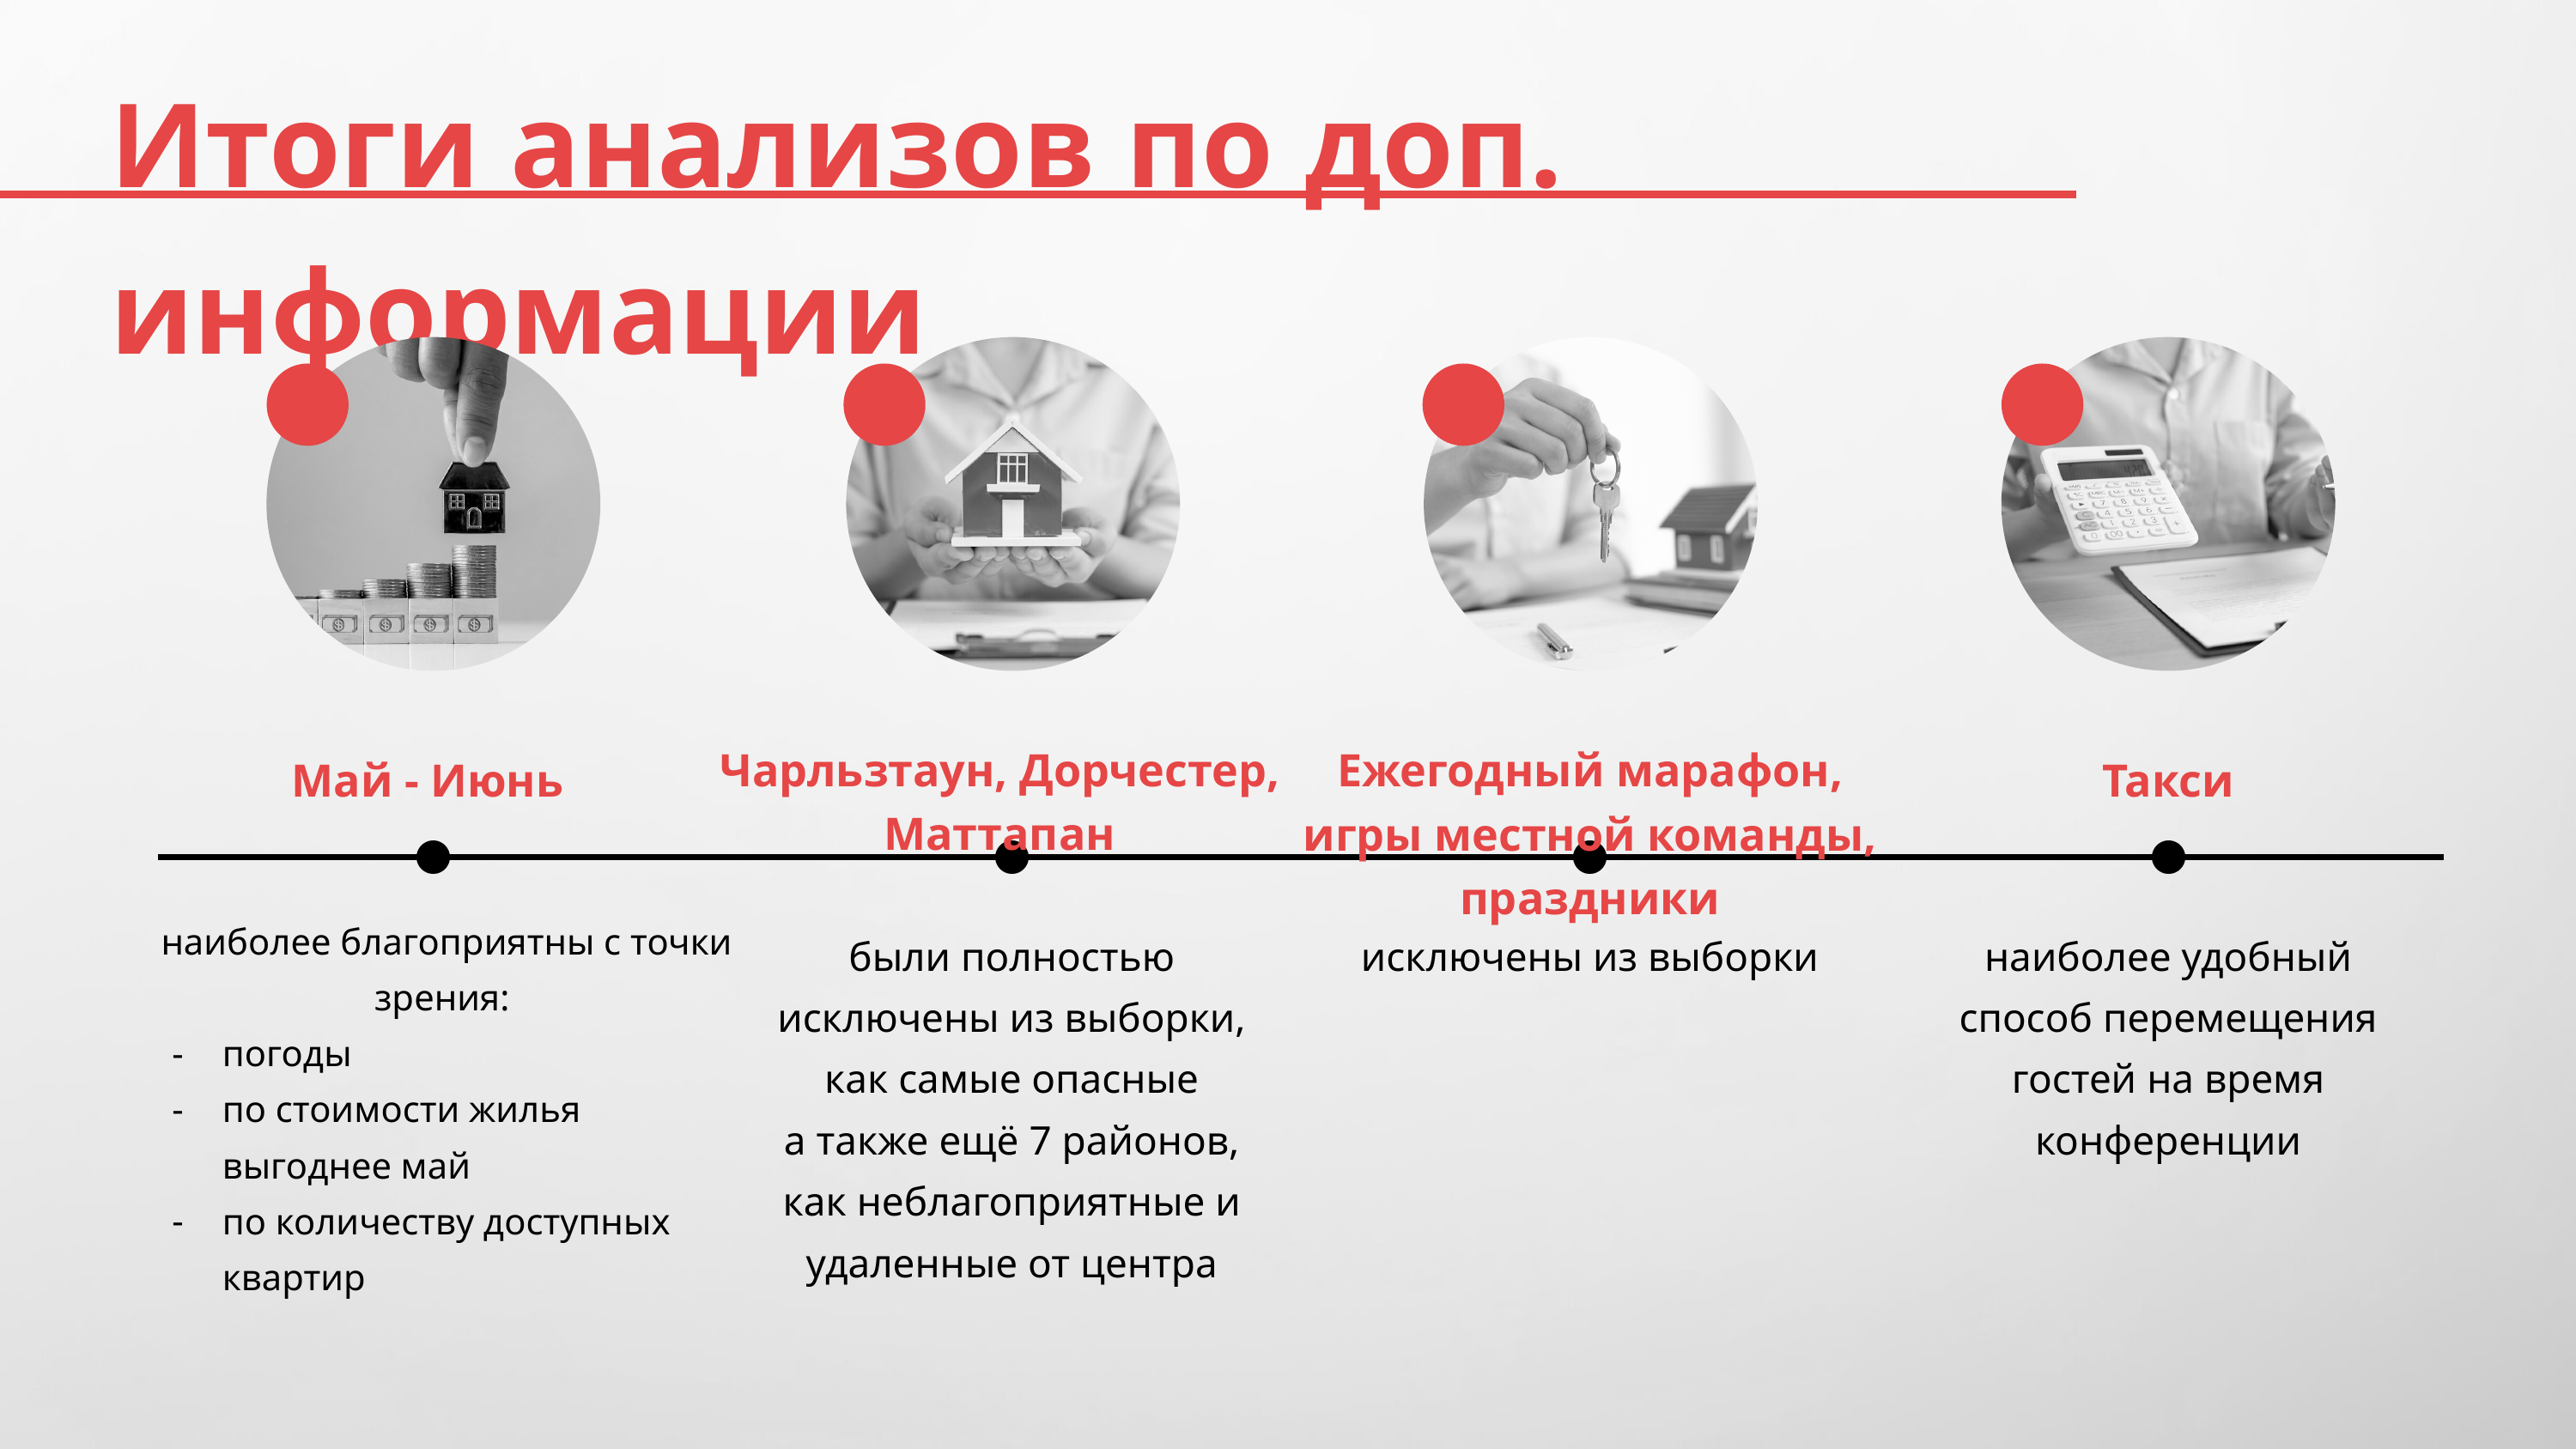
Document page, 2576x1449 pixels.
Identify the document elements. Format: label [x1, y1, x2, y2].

picture [0, 0, 2576, 1449]
text_box [131, 336, 2471, 1301]
